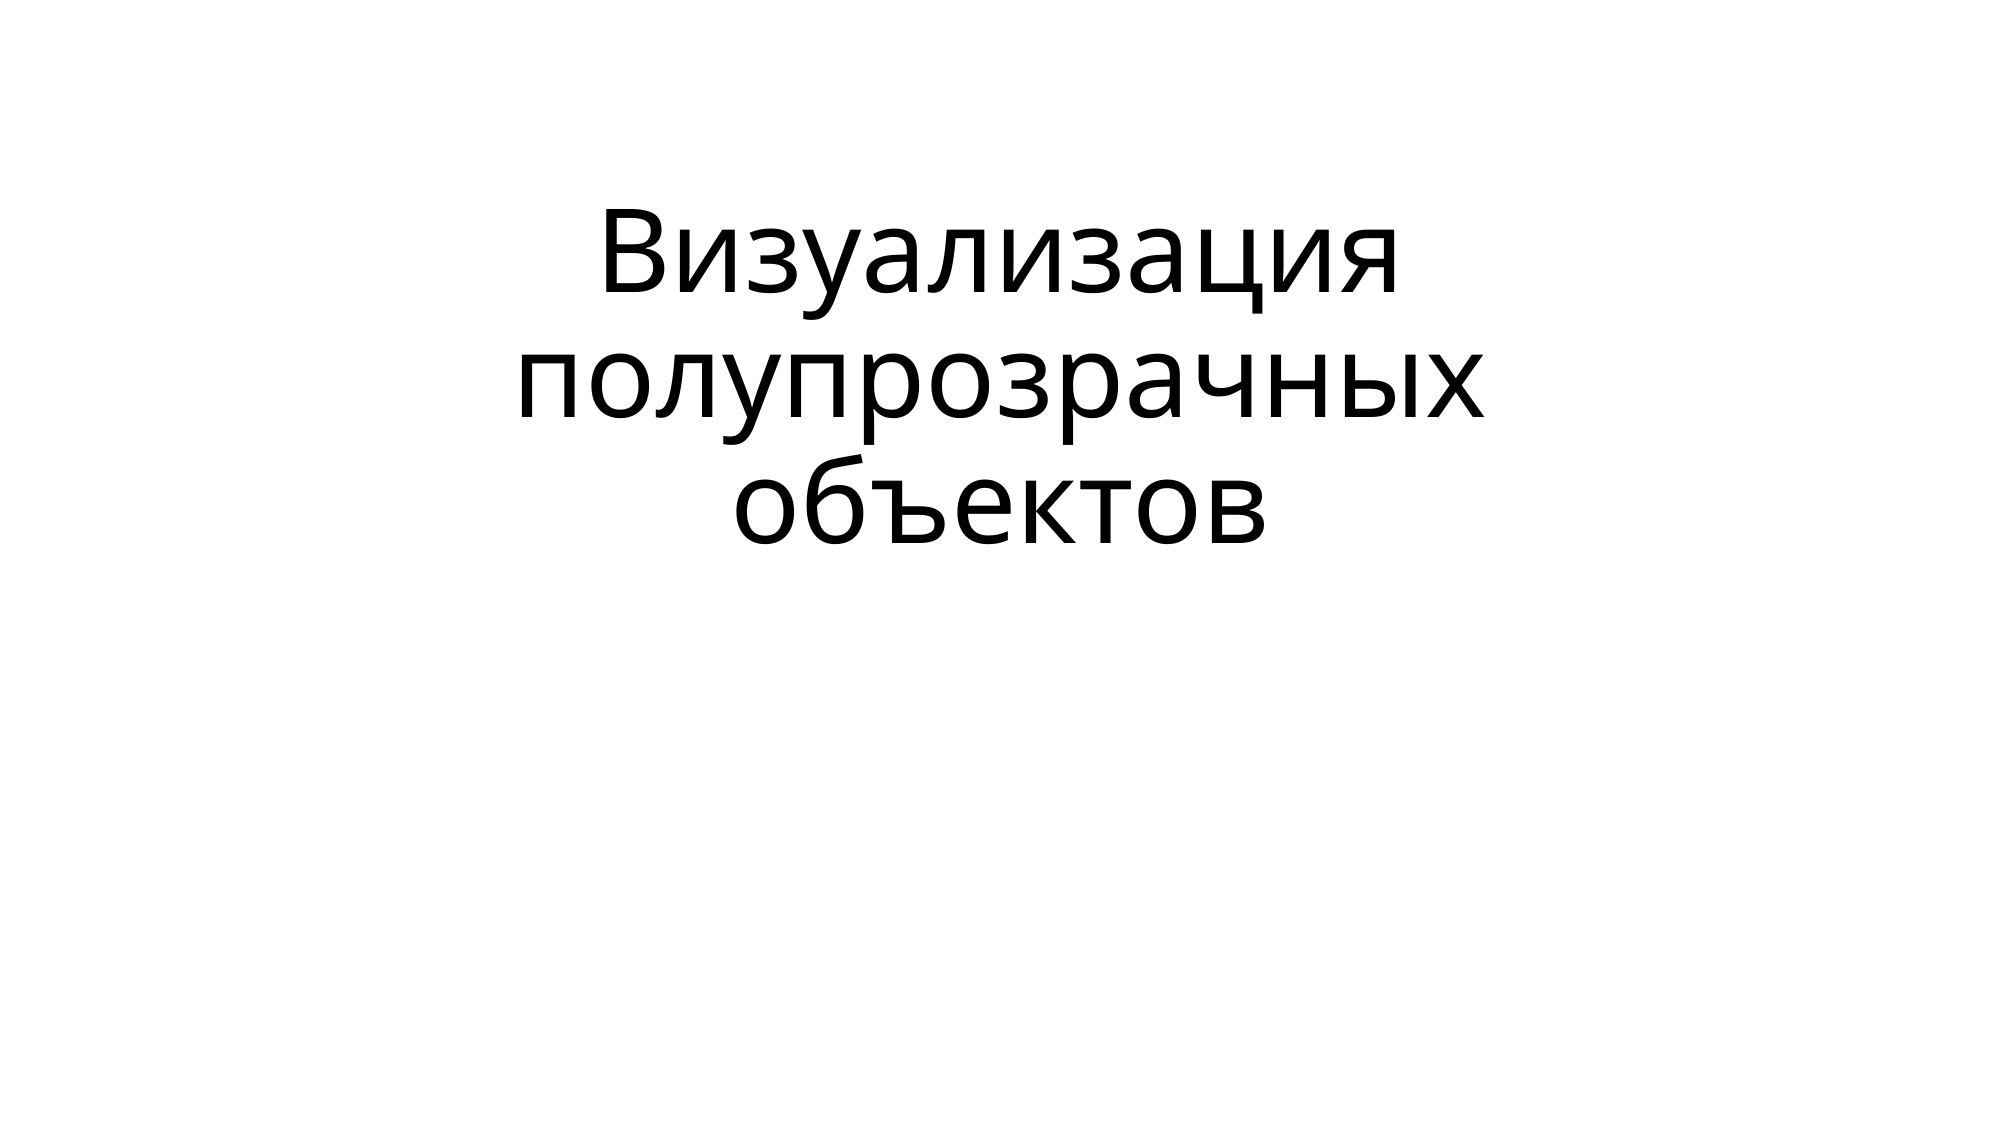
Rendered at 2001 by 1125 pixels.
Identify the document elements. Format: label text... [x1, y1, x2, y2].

title Визуализация полупрозрачных объектов [249, 184, 1750, 576]
